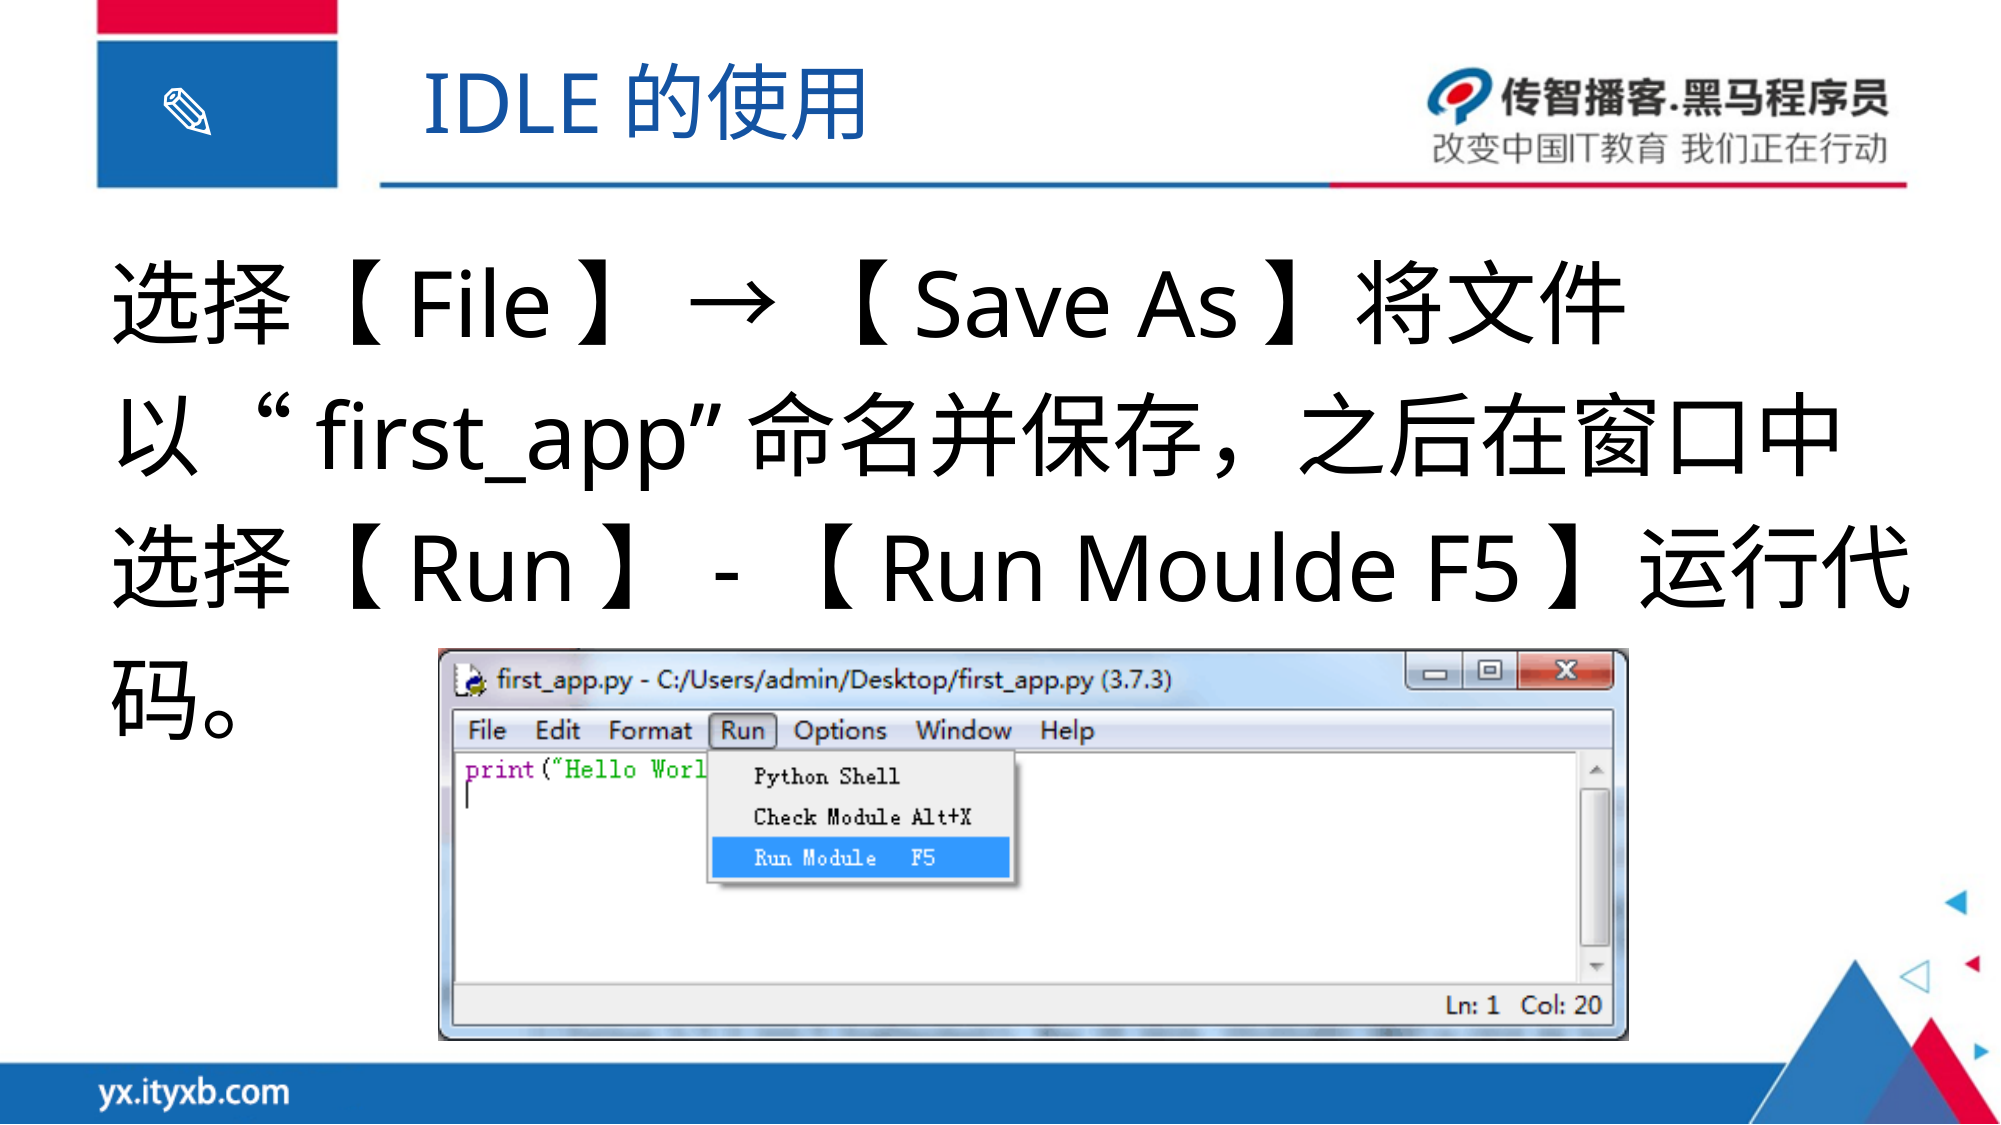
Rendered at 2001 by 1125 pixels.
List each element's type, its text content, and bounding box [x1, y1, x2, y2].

text_box IDLE的使用 [409, 43, 1292, 158]
text_box 选择【File】 → 【Save As】将文件以“first_app”命名并保存，之后在窗口中选择【Run】-【Run Moulde F5】运行代码。 [94, 216, 1938, 760]
picture [0, 0, 2000, 1124]
